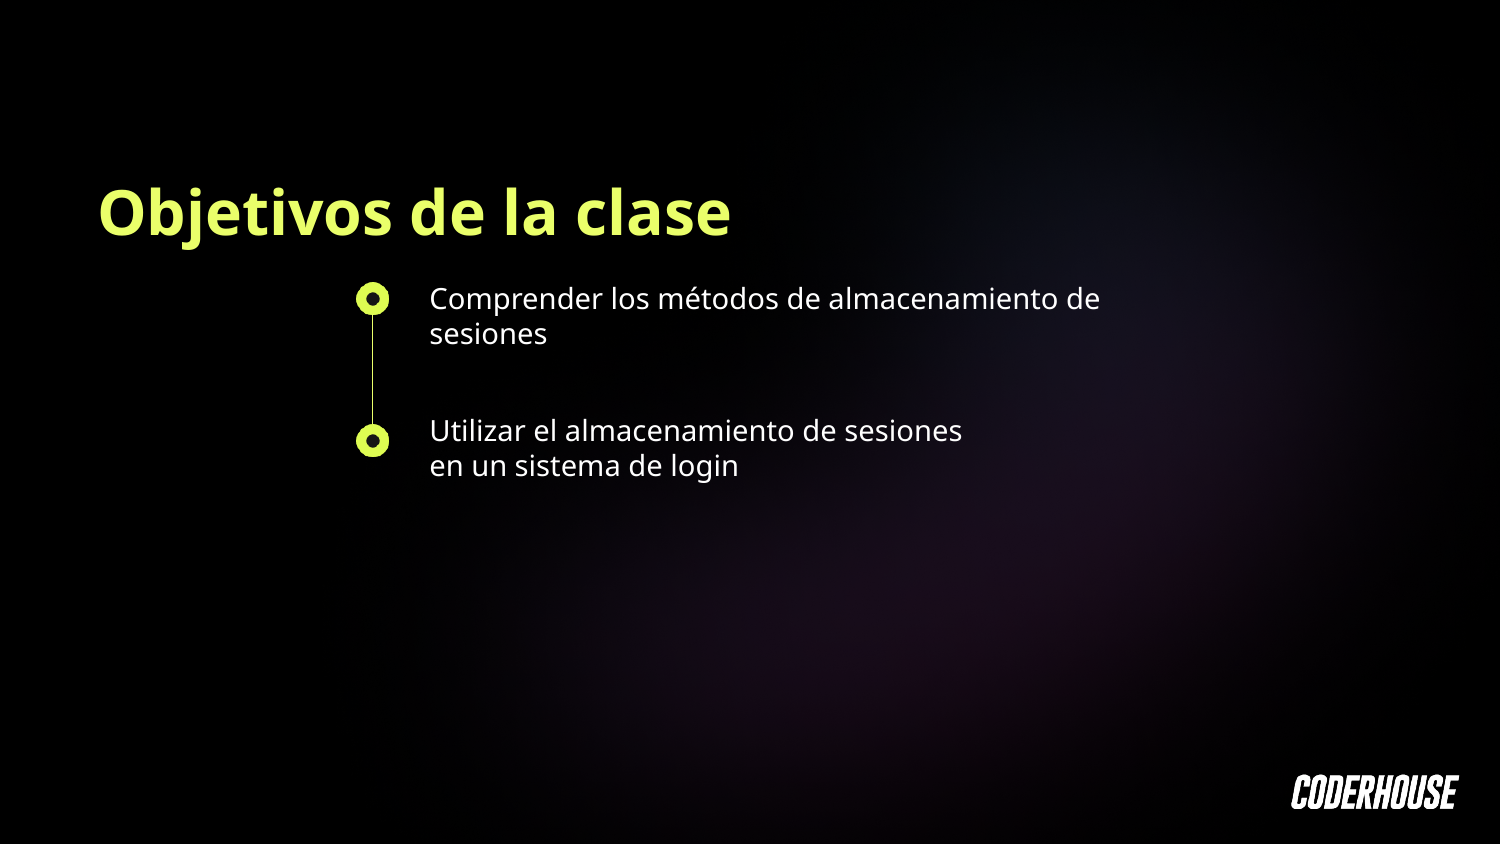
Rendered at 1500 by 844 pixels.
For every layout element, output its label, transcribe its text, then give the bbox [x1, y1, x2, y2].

picture [0, 0, 1500, 844]
text_box Objetivos de la clase [82, 166, 1418, 264]
text_box Comprender los métodos de almacenamiento de sesiones [414, 265, 1145, 366]
text_box Utilizar el almacenamiento de sesiones en un sistema de login [414, 397, 1003, 498]
